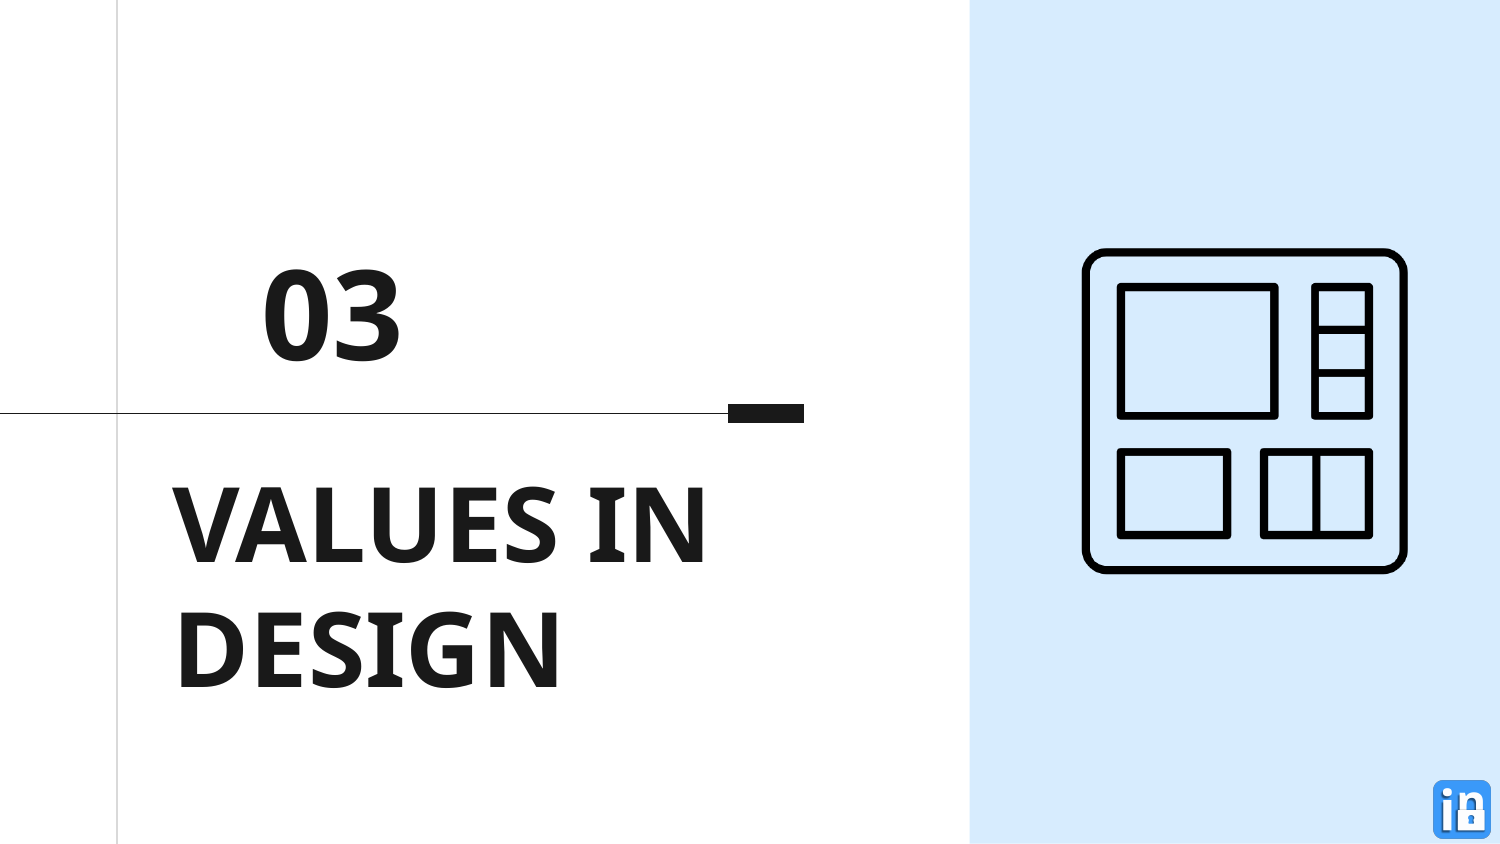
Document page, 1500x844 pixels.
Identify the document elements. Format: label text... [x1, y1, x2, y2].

title 03 [246, 262, 458, 401]
title VALUES IN DESIGN [157, 442, 855, 744]
picture [1076, 243, 1411, 585]
picture [1433, 780, 1491, 839]
